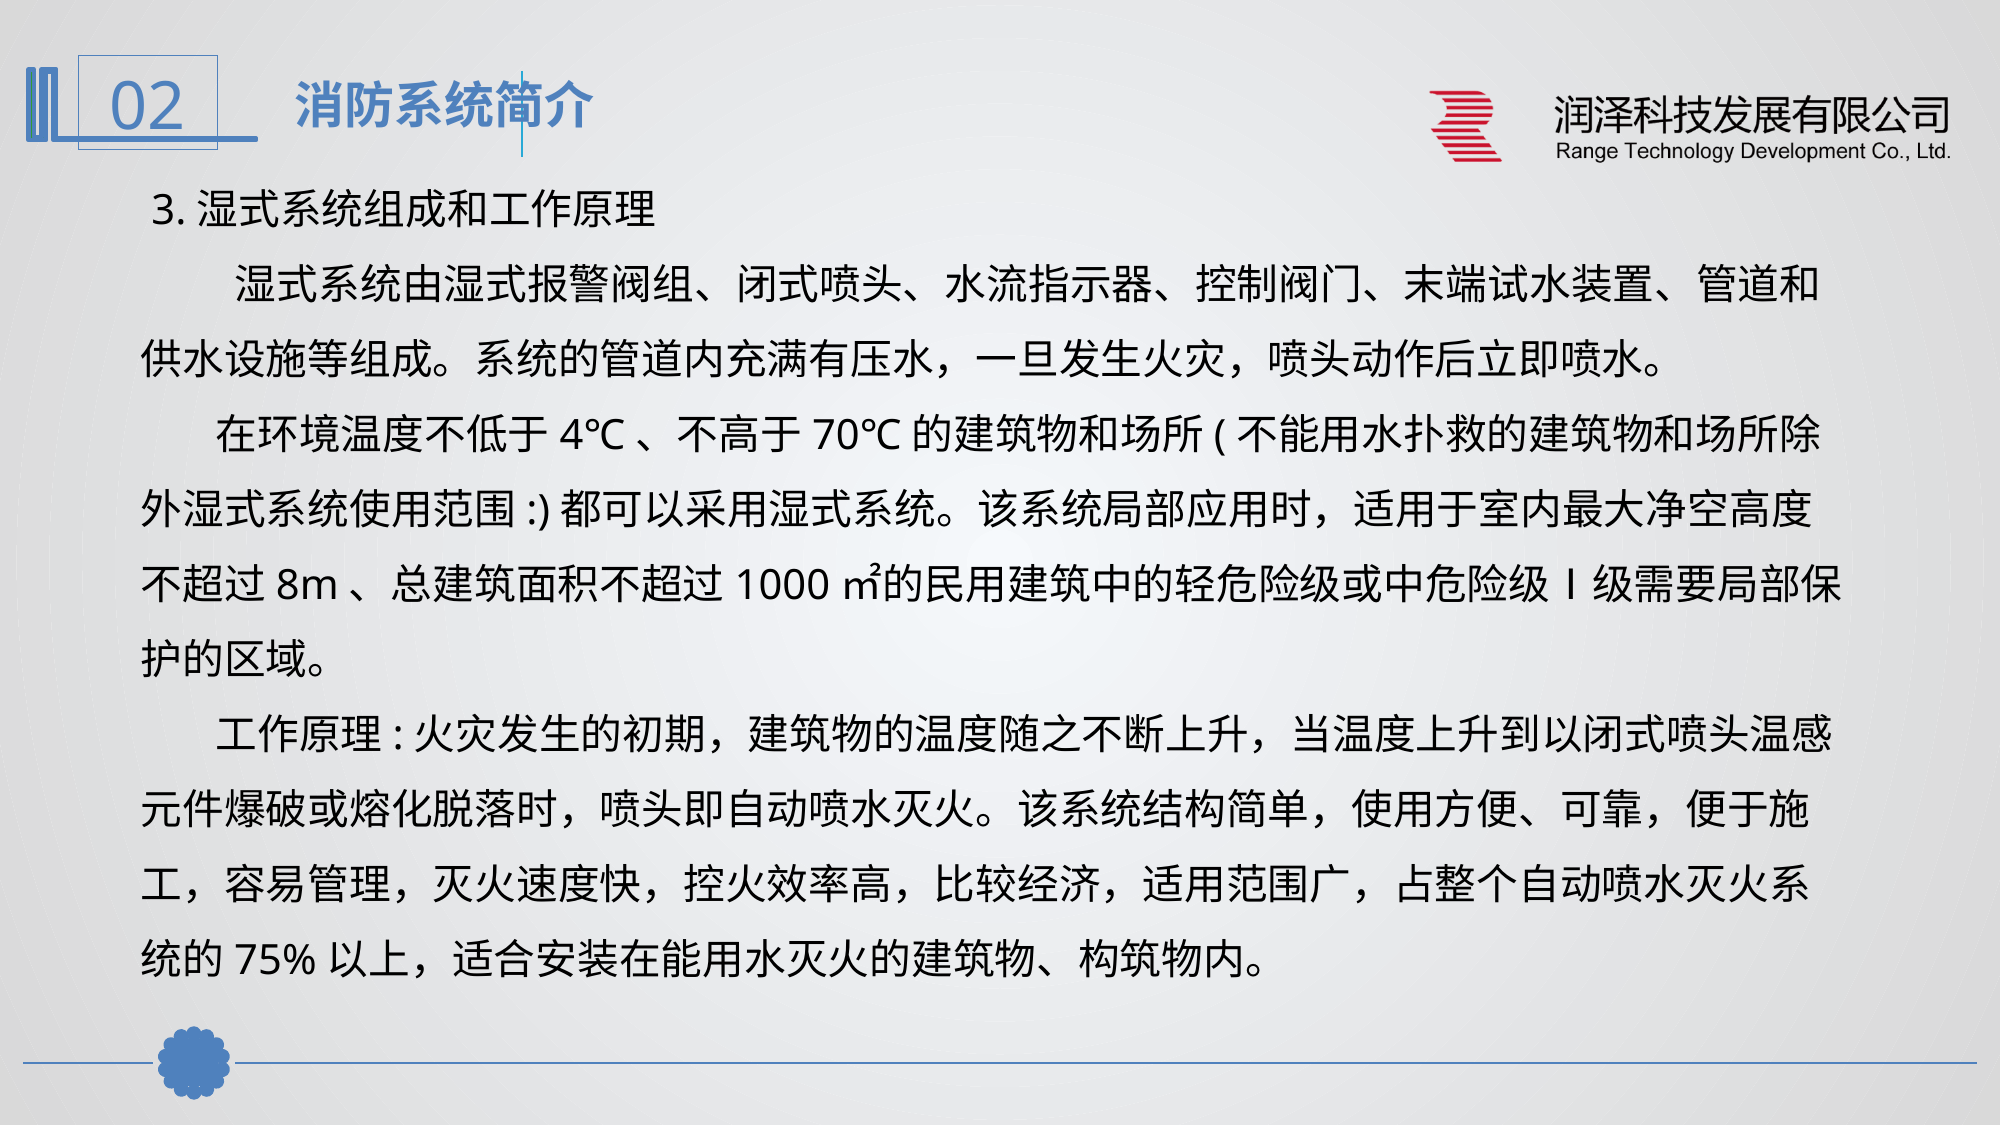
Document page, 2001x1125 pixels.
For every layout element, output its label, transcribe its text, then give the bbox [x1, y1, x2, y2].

text_box 3.湿式系统组成和工作原理 湿式系统由湿式报警阀组、闭式喷头、水流指示器、控制阀门、末端试水装置、管道和供水设施等组成。系统的管道内充满有压水，一旦发生火灾，喷头动作后立即喷水。 在环境温度不低于4℃、不高于70℃的建筑物和场所(不能用水扑救的建筑物和场所除外湿式系统使用范围:)都可以采用湿式系统。该系统局部应用时，适用于室内最大净空高度不超过8m、总建筑面积不超过1000㎡的民用建筑中的轻危险级或中危险级Ⅰ级需要局部保护的区域。 工作原理:火灾发生的初期，建筑物的温度随之不断上升，当温度上升到以闭式喷头温感元件爆破或熔化脱落时，喷头即自动喷水灭火。该系统结构简单，使用方便、可靠，便于施工，容易管理，灭火速度快，控火效率高，比较经济，适用范围广，占整个自动喷水灭火系统的75%以上，适合安装在能用水灭火的建筑物、构筑物内。 [125, 150, 1863, 1116]
text_box 消防系统简介 [279, 66, 1733, 142]
picture [1401, 54, 1993, 190]
